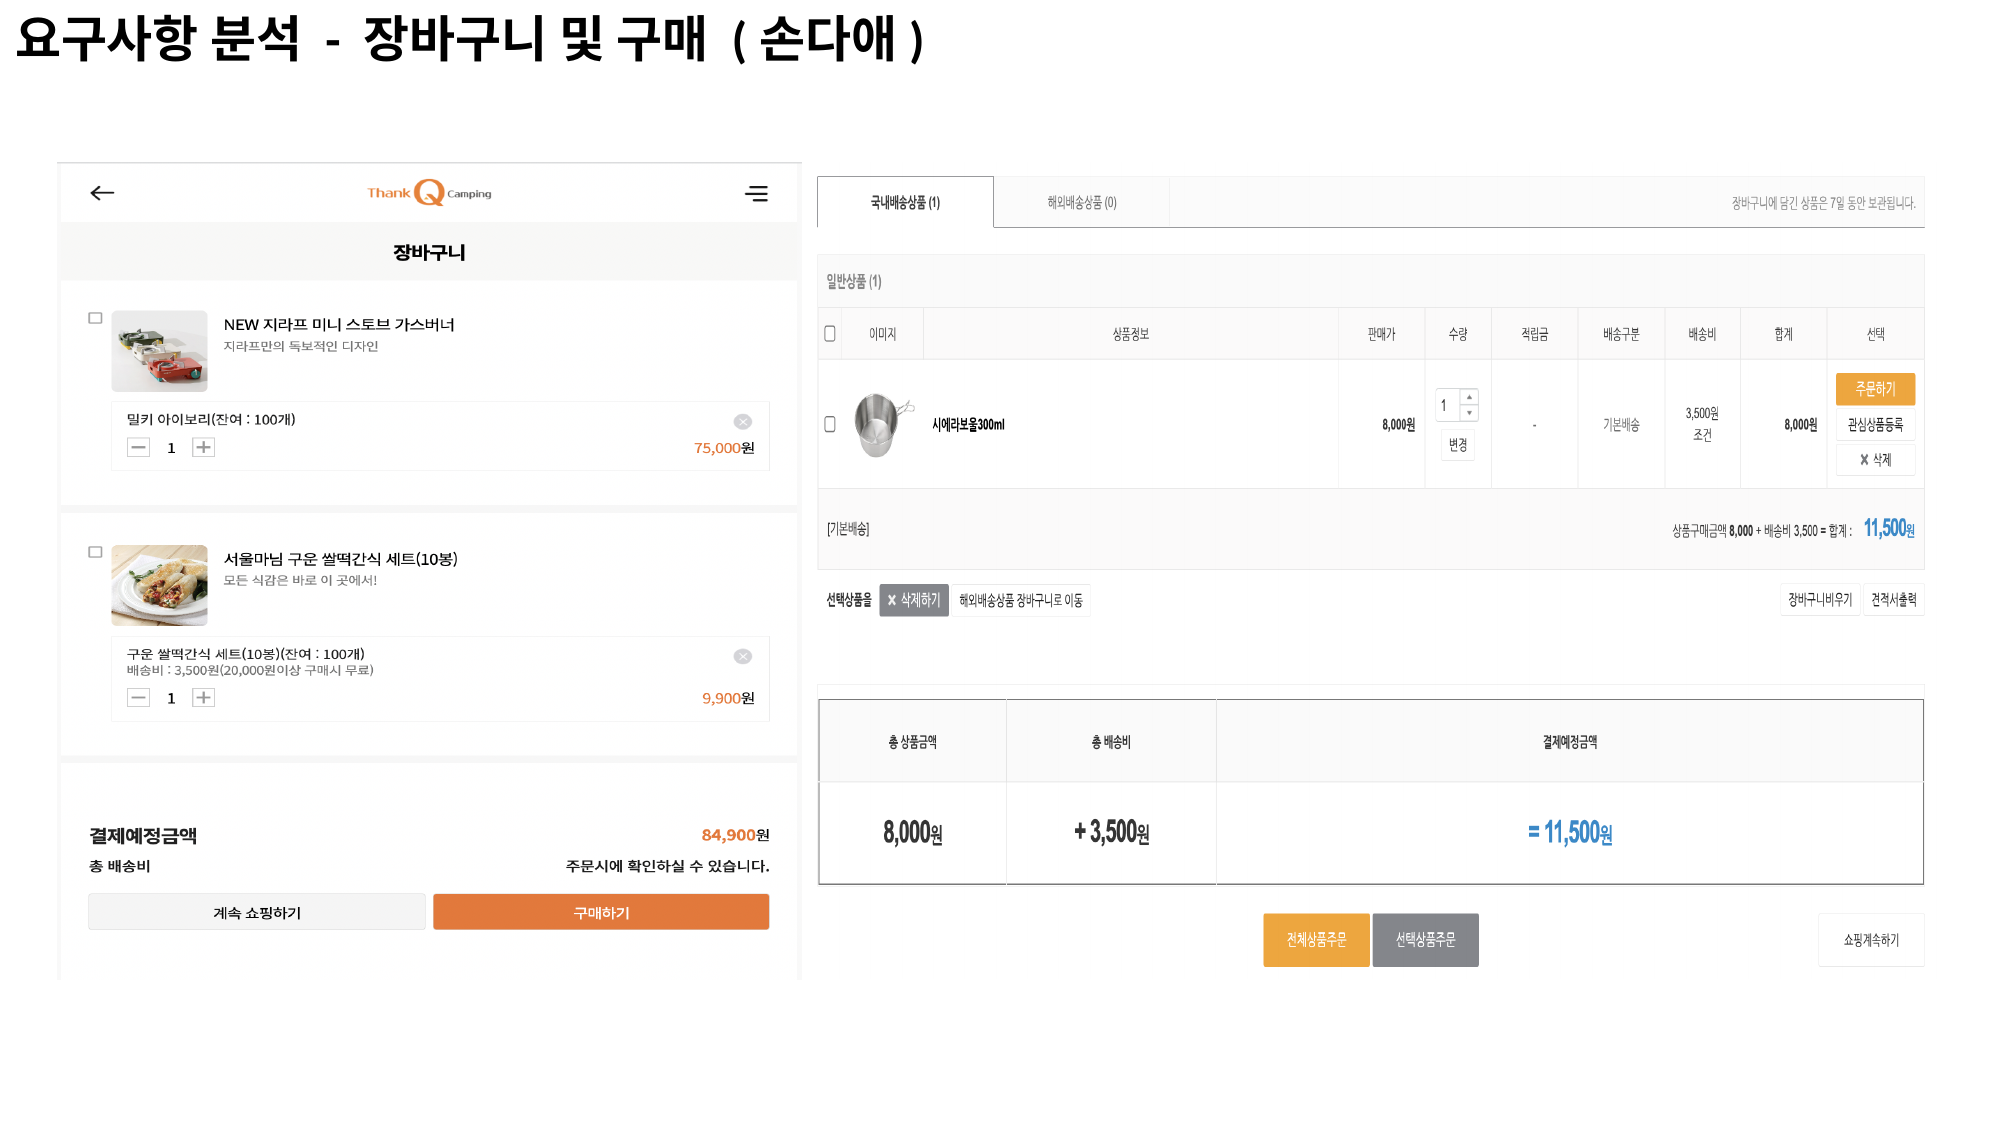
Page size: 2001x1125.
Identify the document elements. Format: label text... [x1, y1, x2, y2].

picture [57, 162, 802, 980]
text_box 요구사항 분석 - 장바구니 및 구매 (손다애) [0, 0, 1088, 75]
picture [808, 162, 1937, 979]
